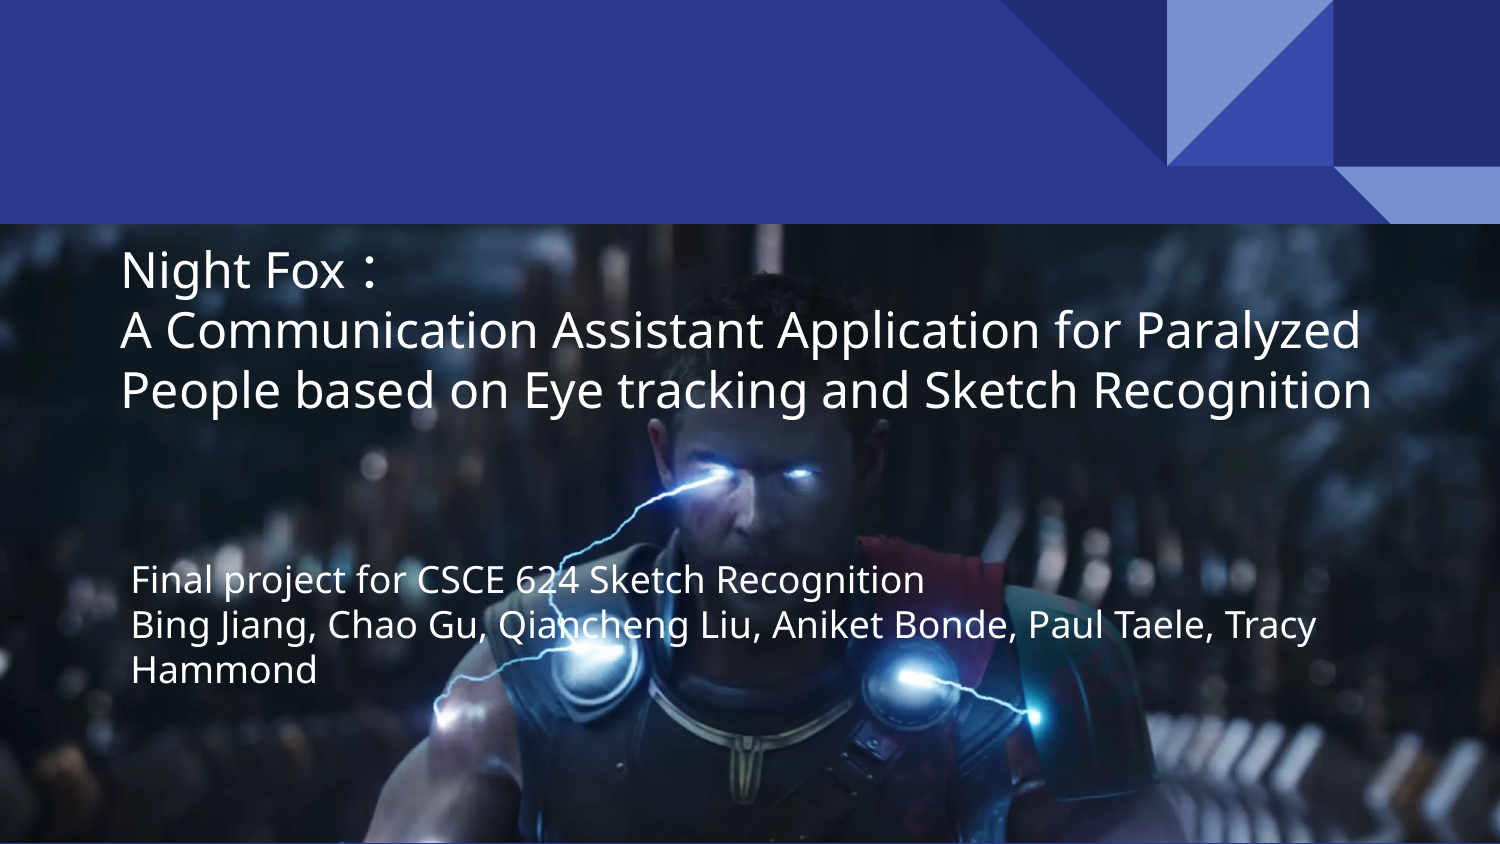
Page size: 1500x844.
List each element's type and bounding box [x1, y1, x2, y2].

picture [0, 223, 1500, 844]
